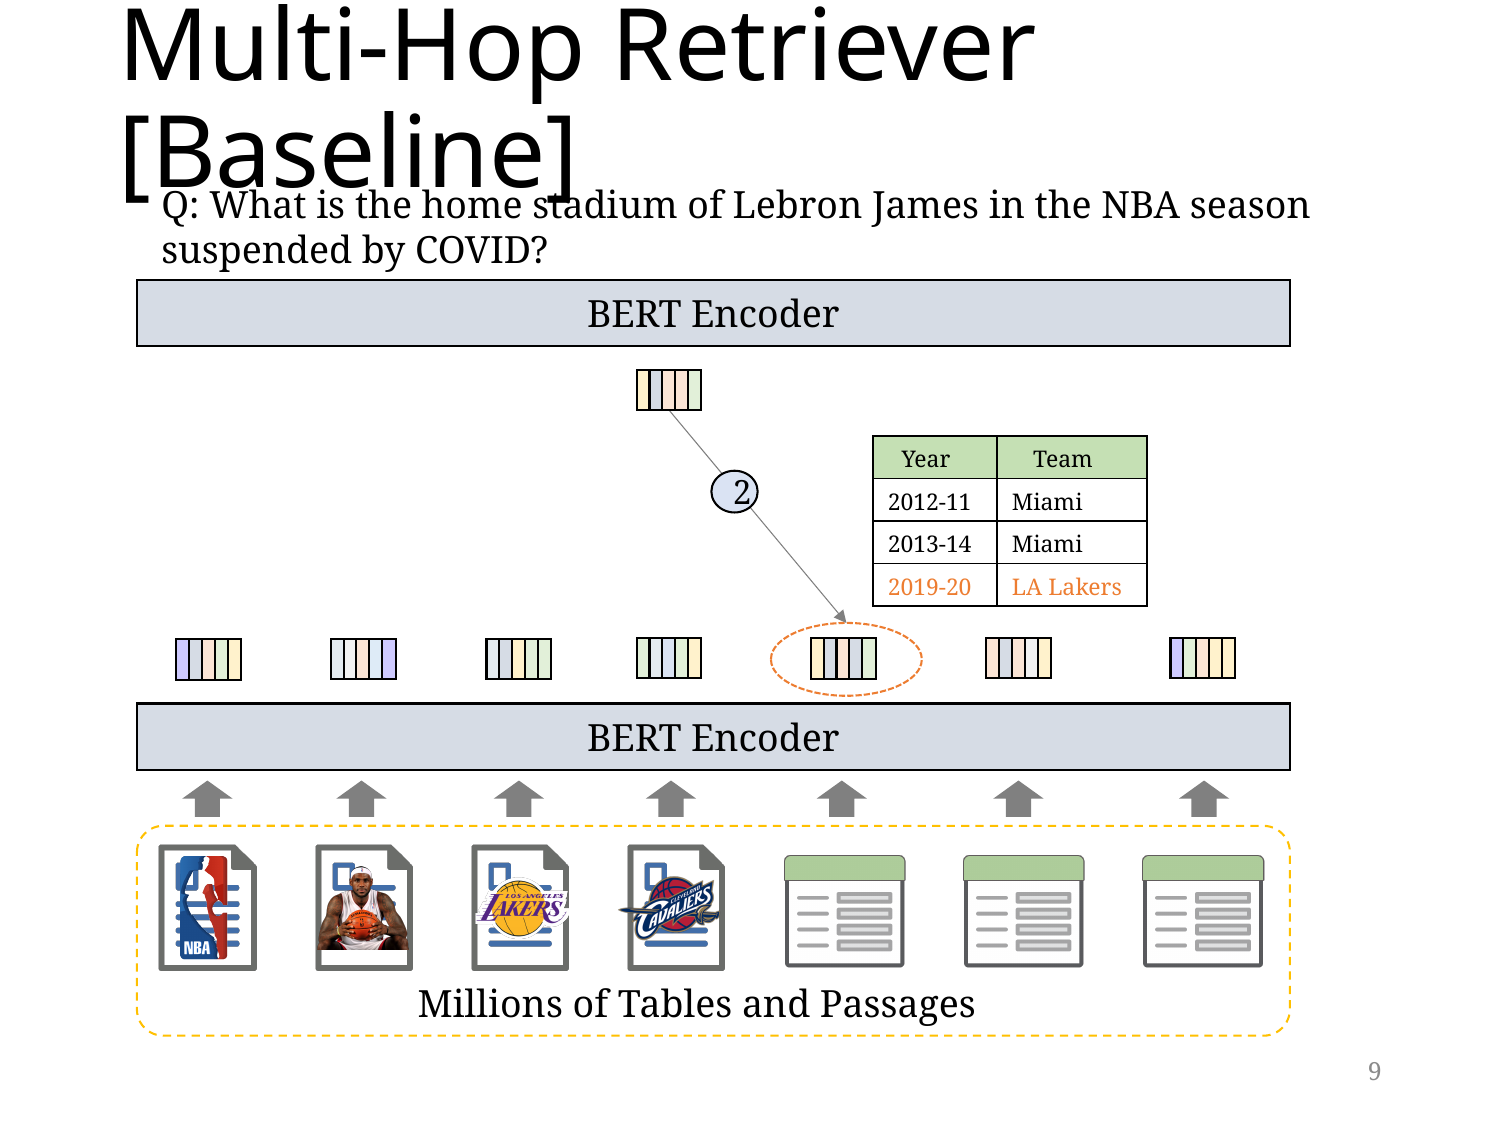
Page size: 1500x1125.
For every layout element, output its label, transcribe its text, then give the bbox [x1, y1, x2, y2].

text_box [810, 638, 876, 679]
table_header Year [874, 437, 996, 478]
table_cell 2012-11 [874, 479, 996, 520]
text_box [330, 638, 396, 680]
table_cell Miami [998, 522, 1146, 563]
text_box [1175, 779, 1233, 818]
text_box [642, 779, 700, 818]
text_box [178, 779, 236, 818]
text_box [490, 779, 548, 818]
text_box [813, 779, 871, 818]
text_box Q: What is the home stadium of Lebron James in the NBA season suspended by COVID? [146, 173, 1352, 279]
table_cell 2013-14 [874, 522, 996, 563]
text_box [636, 369, 702, 411]
table_header Team [998, 437, 1146, 478]
text_box [990, 779, 1047, 818]
text_box BERT Encoder [136, 702, 1291, 771]
text_box BERT Encoder [136, 279, 1291, 347]
text_box [333, 779, 390, 818]
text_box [636, 637, 702, 679]
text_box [986, 637, 1052, 679]
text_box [176, 639, 242, 680]
title Multi-Hop Retriever [Baseline] [103, 59, 1397, 144]
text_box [1170, 637, 1236, 679]
table_cell 2019-20 [874, 564, 996, 605]
table_cell LA Lakers [998, 564, 1146, 605]
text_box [486, 638, 552, 680]
table_cell Miami [998, 479, 1146, 520]
slide_number 8 [1275, 1042, 1397, 1103]
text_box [668, 410, 847, 623]
text_box [769, 621, 923, 697]
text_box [136, 825, 1290, 1036]
